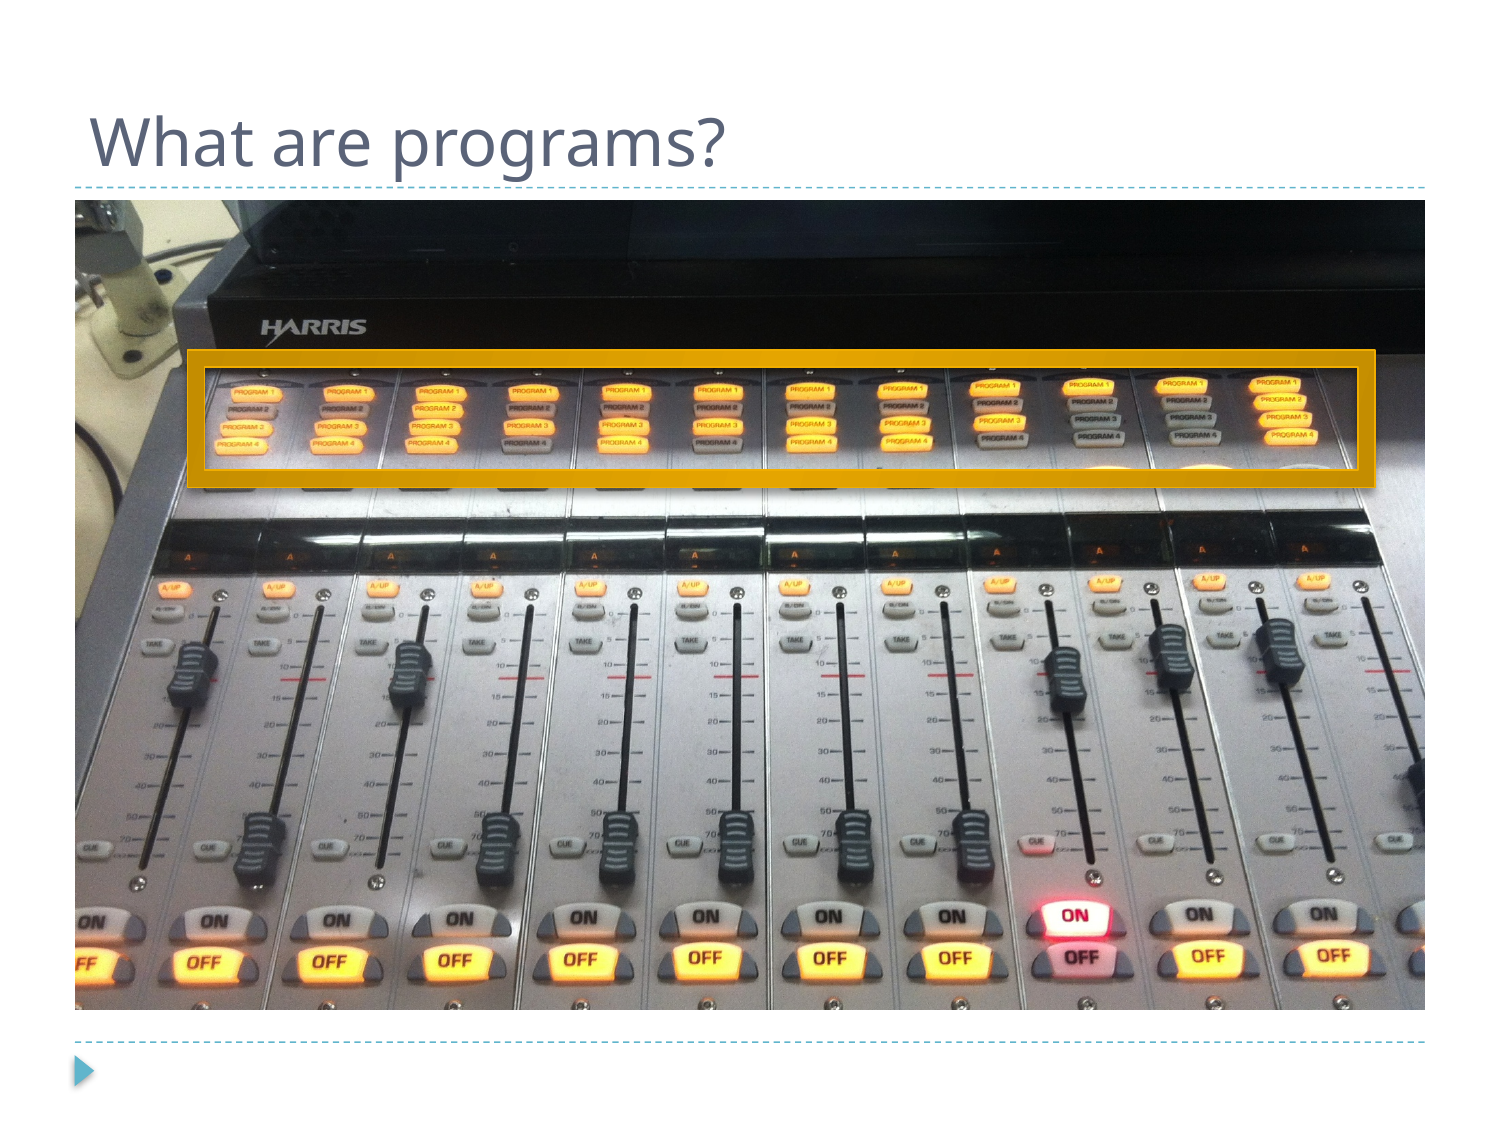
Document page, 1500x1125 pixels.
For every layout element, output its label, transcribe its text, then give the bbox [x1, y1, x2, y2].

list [74, 199, 1426, 1011]
title What are programs? [75, 24, 1425, 188]
